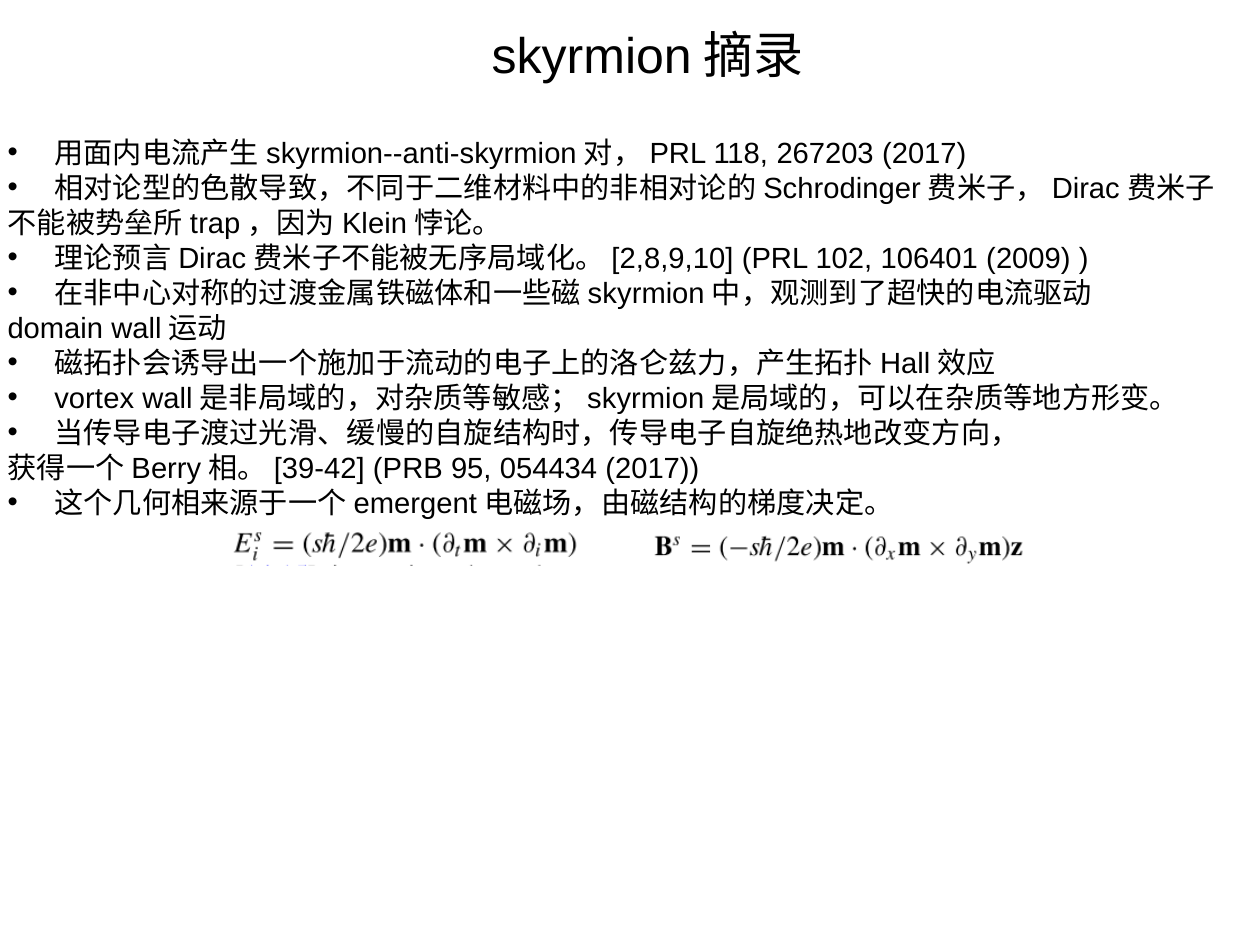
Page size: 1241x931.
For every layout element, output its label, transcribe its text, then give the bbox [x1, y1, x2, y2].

text_box skyrmion摘录 [476, 15, 819, 91]
picture [651, 530, 1029, 565]
text_box 用面内电流产生skyrmion--anti-skyrmion对，PRL 118, 267203 (2017) 相对论型的色散导致，不同于二维材料中的非相对论的Schrodinger费米子，Dirac费米子 不能被势垒所trap，因为Klein悖论。 理论预言Dirac费米子不能被无序局域化。[2,8,9,10] (PRL 102, 106401 (2009) ) 在非中心对称的过渡金属铁磁体和一些磁skyrmion中，观测到了超快的电流驱动 domain wall运动 磁拓扑会诱导出一个施加于流动的电子上的洛仑兹力，产生拓扑Hall效应 vortex wall是非局域的，对杂质等敏感；skyrmion是局域的，可以在杂质等地方形变。 当传导电子渡过光滑、缓慢的自旋结构时，传导电子自旋绝热地改变方向， 获得一个Berry相。[39-42] (PRB 95, 054434 (2017)) 这个几何相来源于一个emergent电磁场，由磁结构的梯度决定。 [0, 126, 1230, 562]
picture [232, 528, 580, 567]
